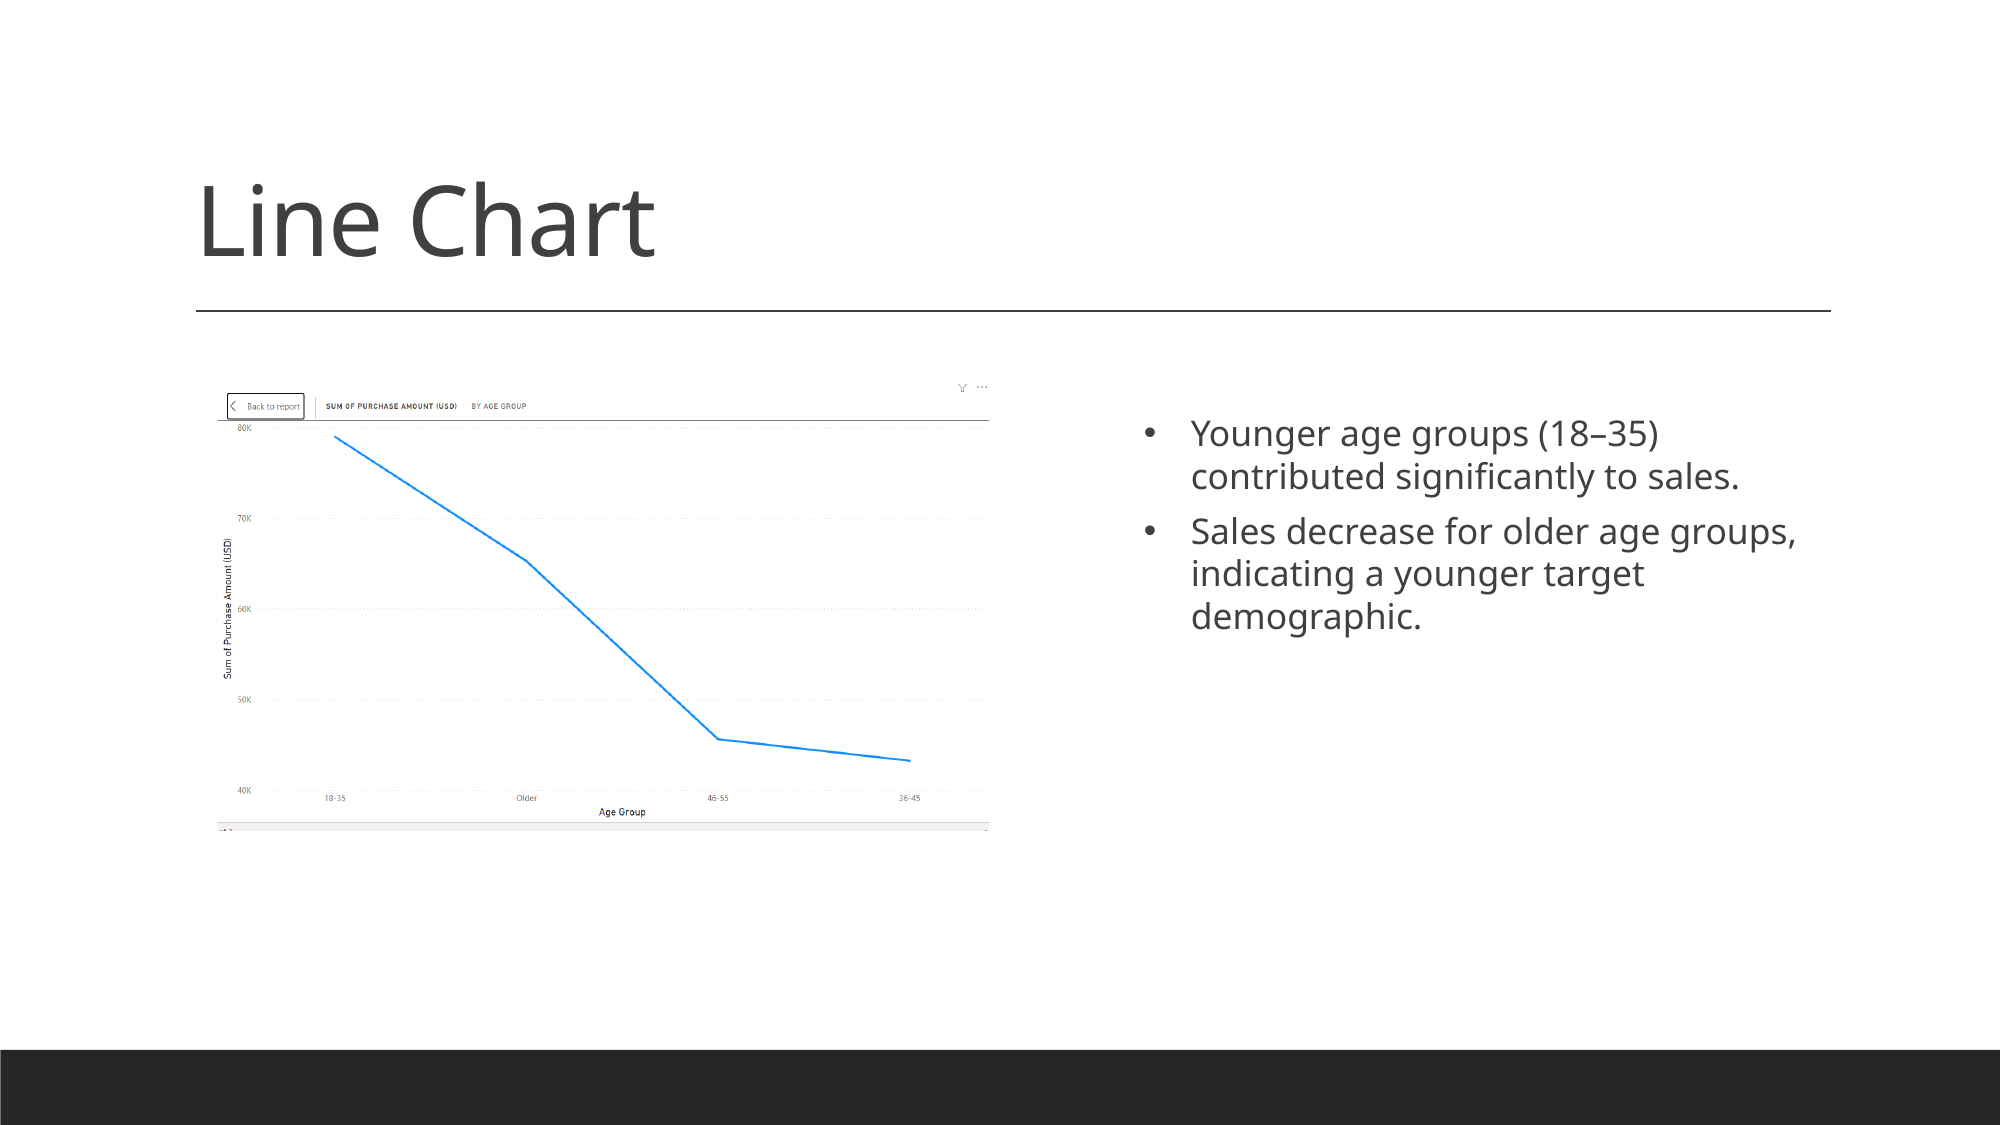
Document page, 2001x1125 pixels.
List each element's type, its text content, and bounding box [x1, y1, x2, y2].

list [217, 384, 990, 832]
list Younger age groups (18–35) contributed significantly to sales. Sales decrease for older age groups, indicating a younger target demographic. [1068, 347, 1830, 963]
title Line Chart [180, 47, 1830, 285]
